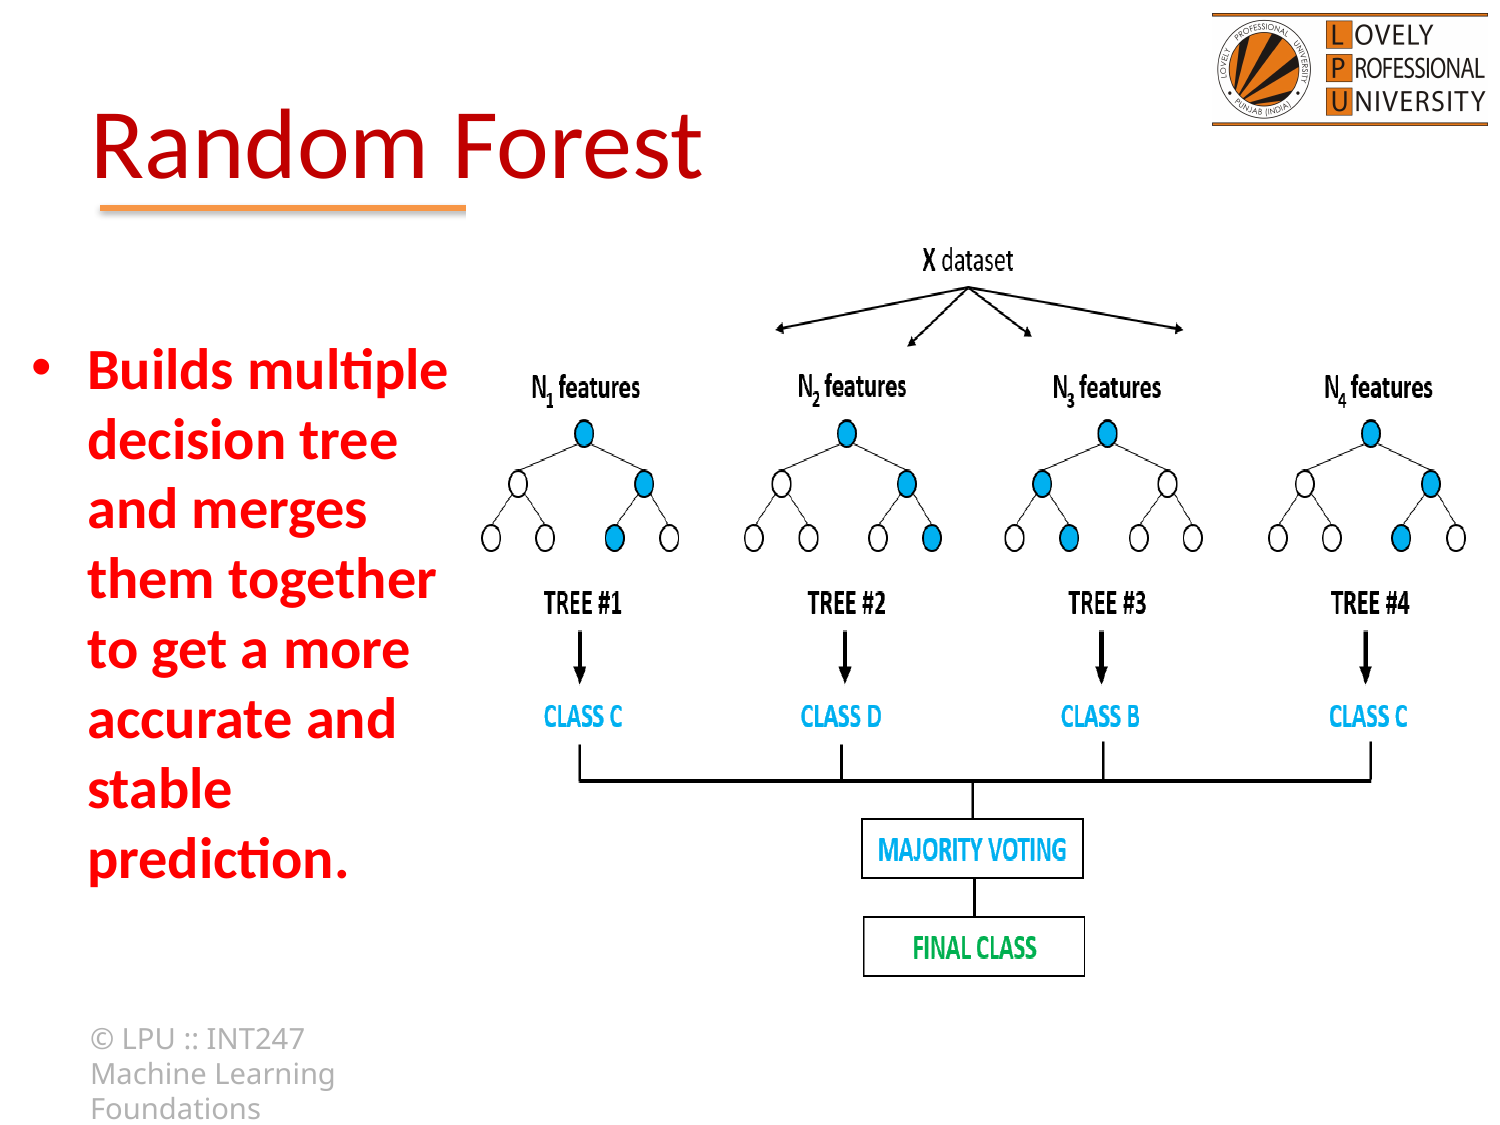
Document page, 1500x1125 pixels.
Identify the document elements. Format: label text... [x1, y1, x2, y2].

list Builds multiple decision tree and merges them together to get a more accurate and stable prediction. [15, 323, 491, 1066]
title Random Forest [75, 45, 1425, 233]
slide_number © LPU :: INT247 Machine Learning Foundations [75, 1042, 425, 1103]
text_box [1212, 13, 1488, 126]
picture [466, 187, 1483, 1023]
